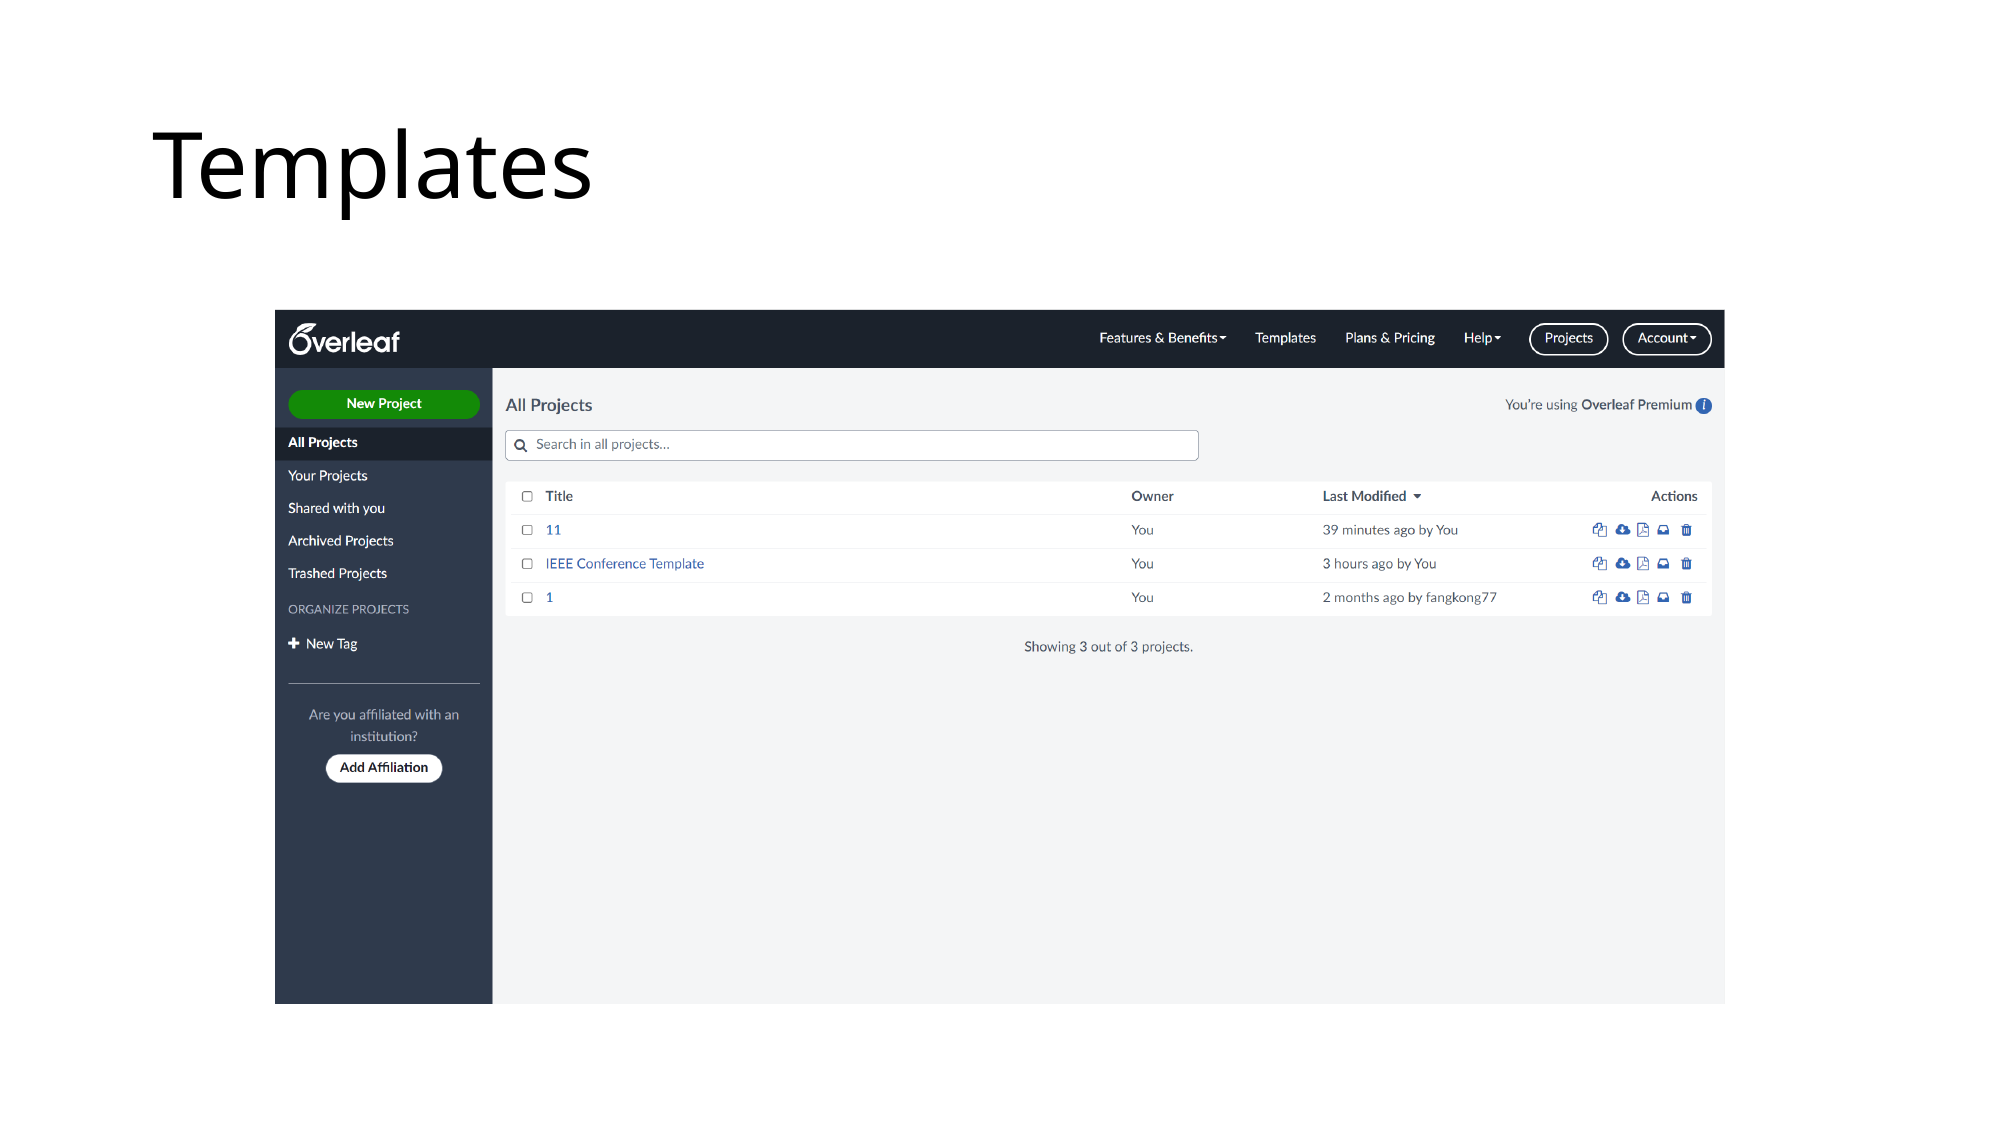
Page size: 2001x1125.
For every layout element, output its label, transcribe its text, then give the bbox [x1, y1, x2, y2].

picture [275, 309, 1725, 1004]
title Templates [137, 59, 1863, 278]
